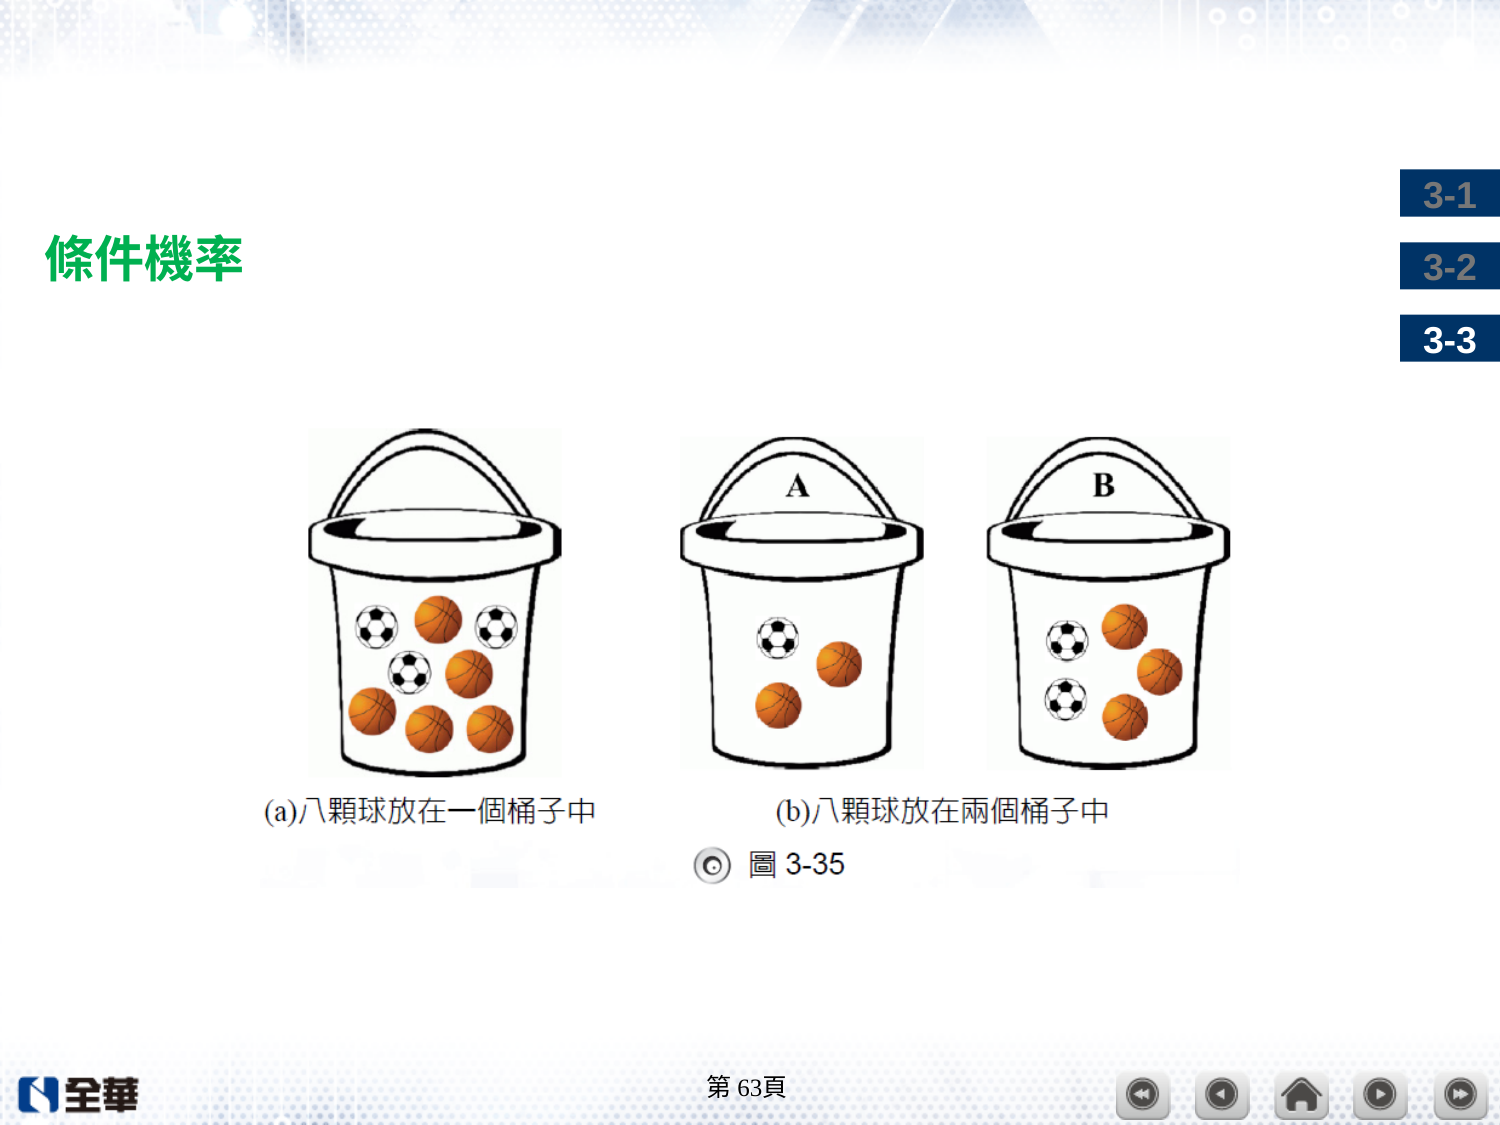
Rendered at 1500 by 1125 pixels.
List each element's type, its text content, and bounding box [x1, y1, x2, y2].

picture [0, 0, 1500, 1125]
list 條件機率 [29, 219, 1386, 1048]
